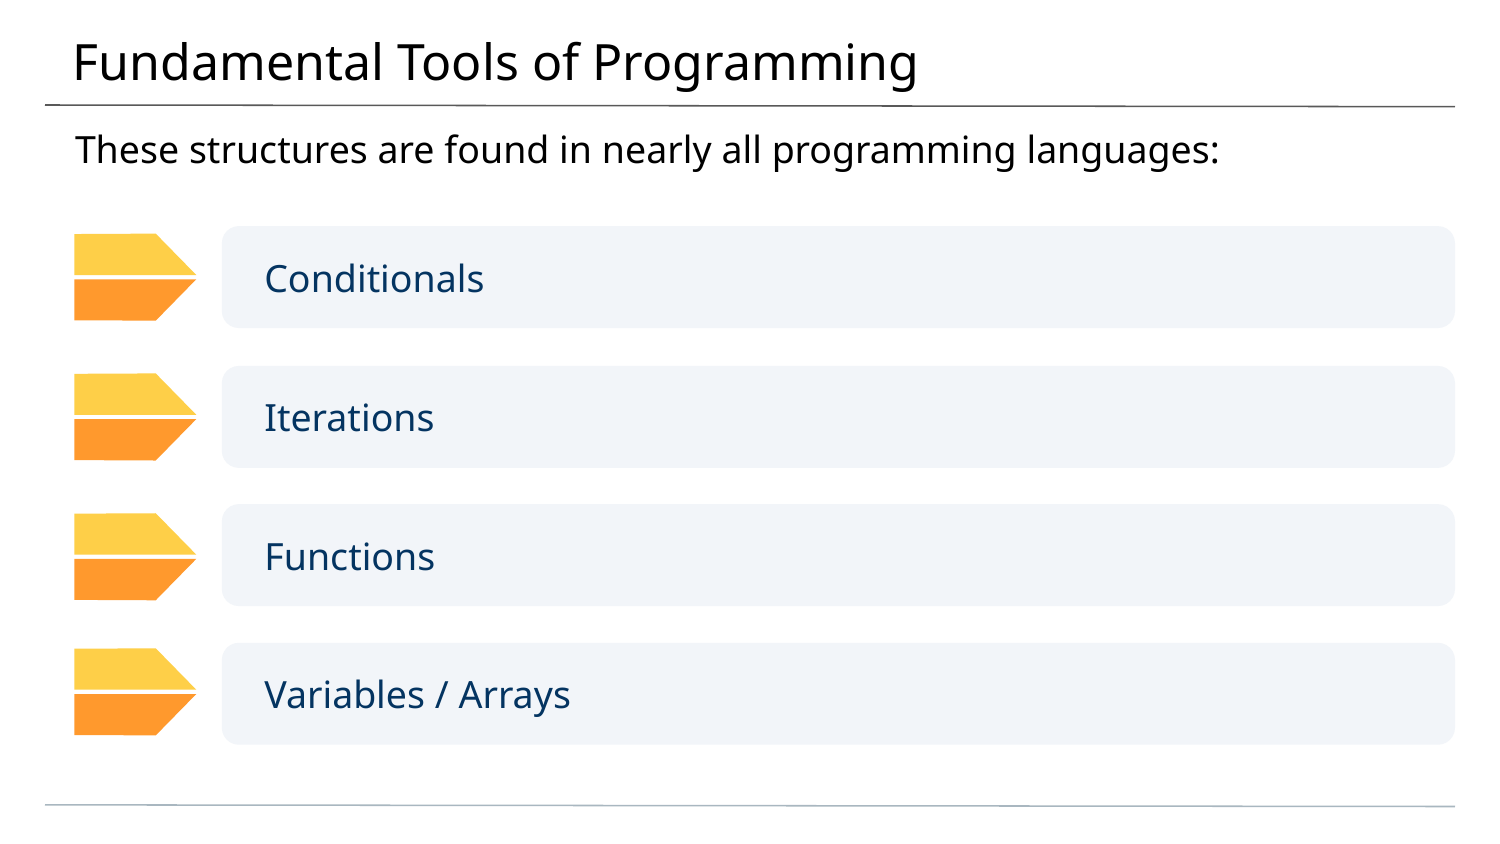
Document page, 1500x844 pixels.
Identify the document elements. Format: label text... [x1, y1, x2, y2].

text_box [74, 233, 197, 276]
text_box Iterations [221, 365, 1456, 468]
text_box [74, 558, 197, 601]
text_box Functions [221, 504, 1456, 607]
text_box [74, 513, 197, 555]
text_box [74, 279, 197, 321]
subtitle These structures are found in nearly all programming languages: [0, 110, 1500, 171]
text_box Conditionals [221, 226, 1456, 329]
text_box [74, 373, 197, 415]
text_box Variables / Arrays [221, 642, 1456, 745]
text_box [74, 419, 197, 461]
text_box [74, 648, 197, 690]
title Fundamental Tools of Programming [0, 0, 1500, 88]
text_box [74, 694, 197, 736]
